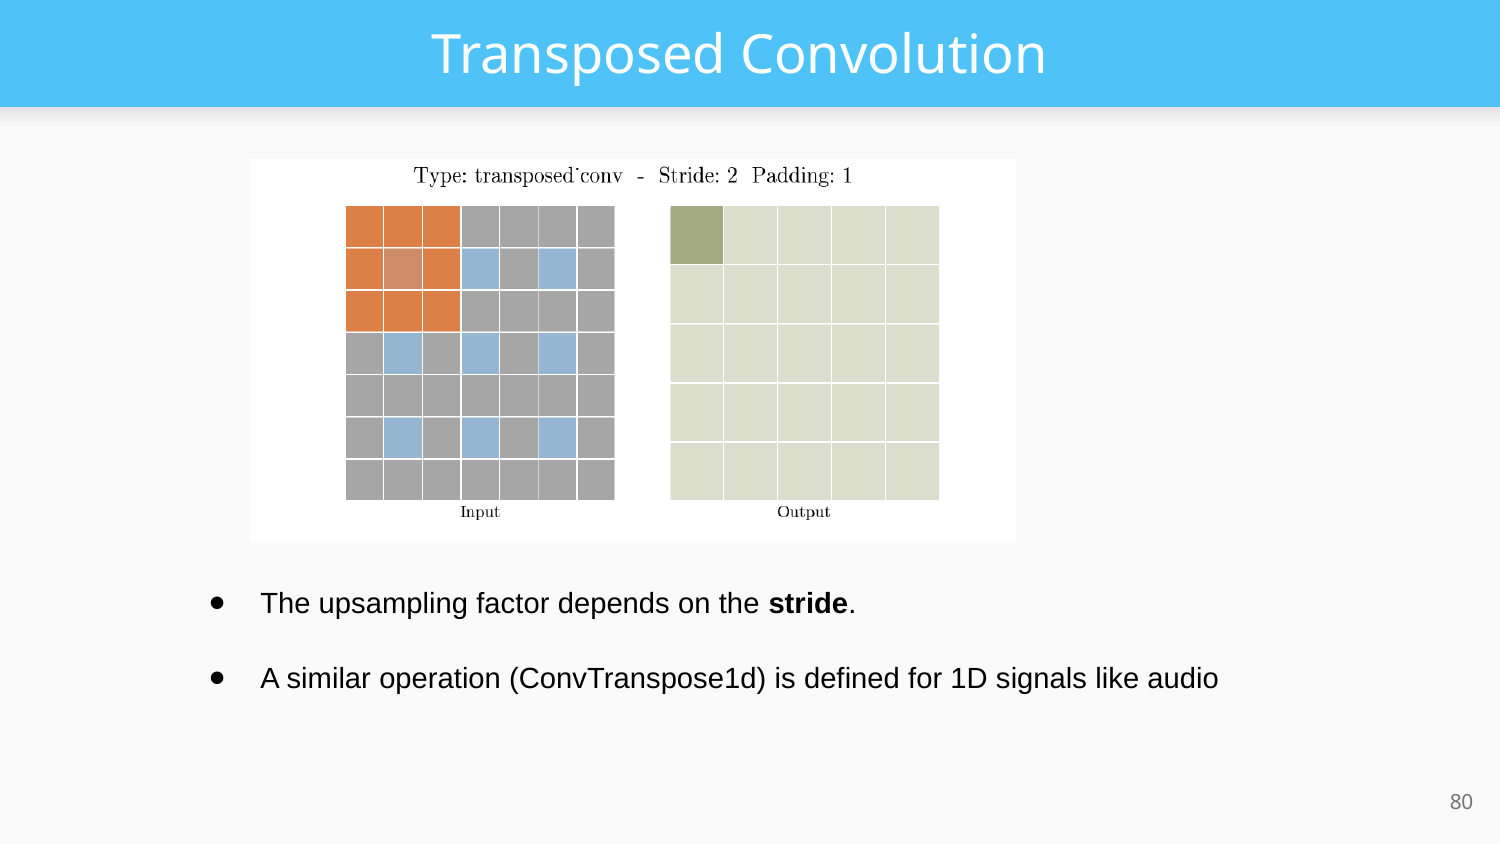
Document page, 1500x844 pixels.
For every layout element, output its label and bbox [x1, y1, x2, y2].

picture [249, 159, 1016, 544]
text_box [170, 644, 1290, 710]
title [16, 2, 1464, 102]
text_box [170, 569, 943, 635]
slide_number [1398, 770, 1489, 835]
